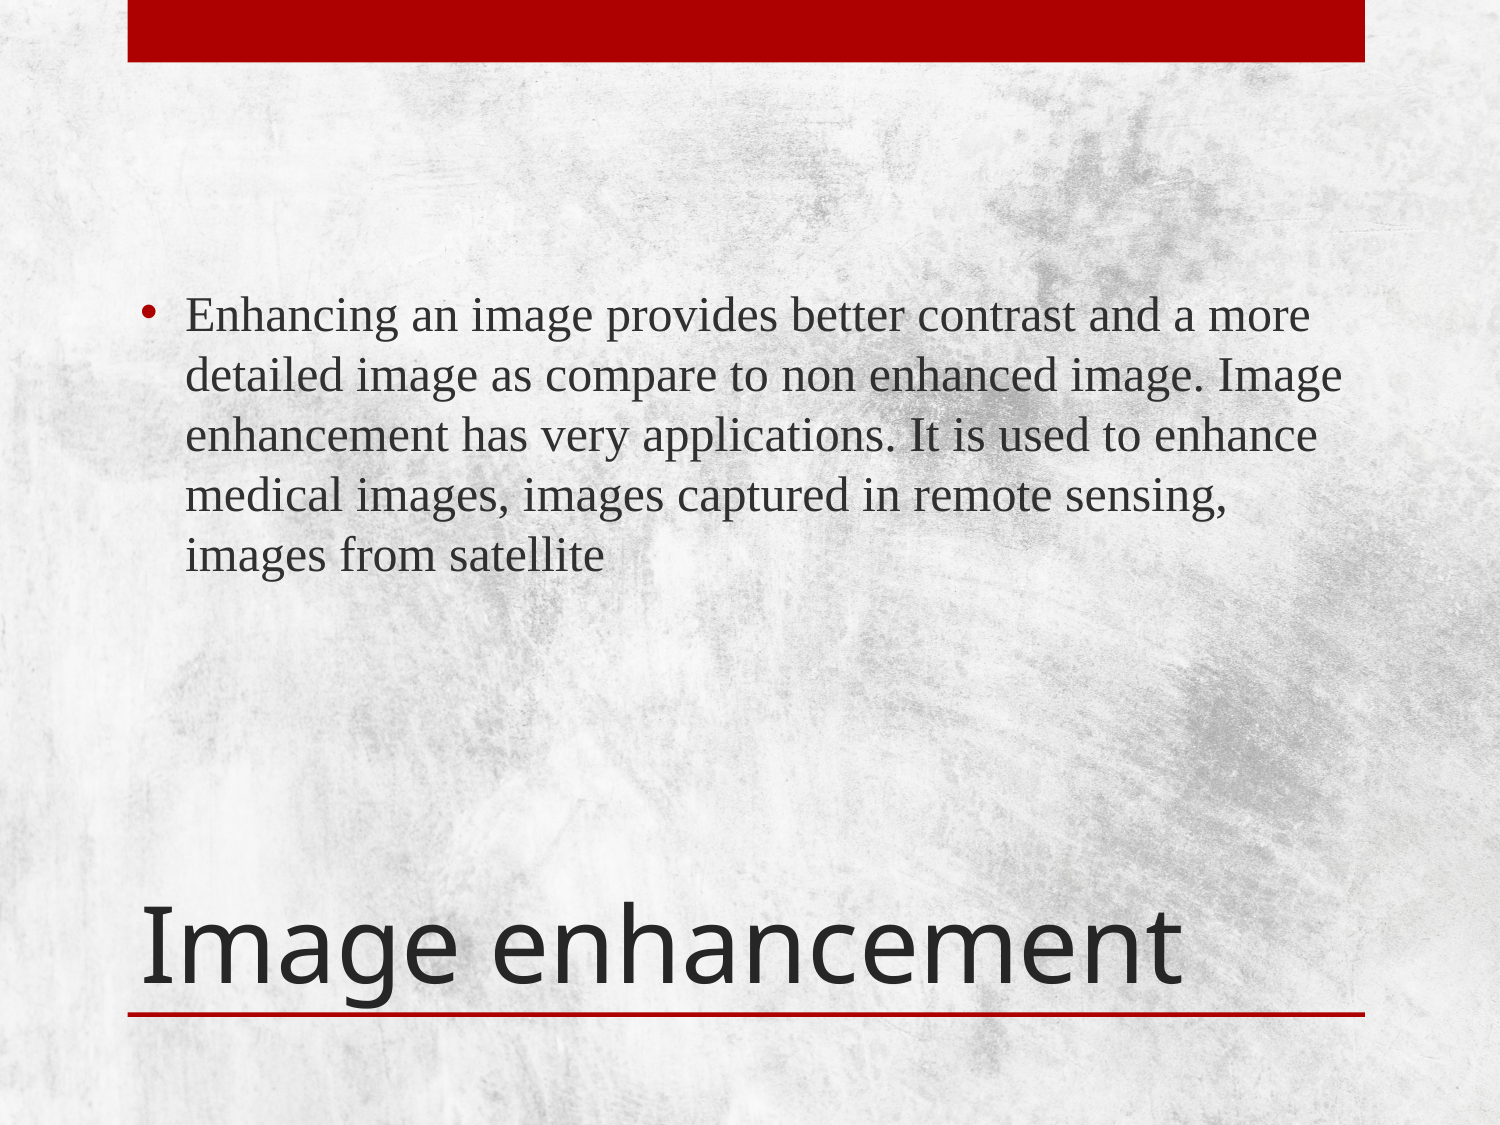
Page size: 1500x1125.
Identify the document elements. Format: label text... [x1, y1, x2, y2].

title Image enhancement [125, 750, 1238, 1013]
list Enhancing an image provides better contrast and a more detailed image as compare to non enhanced image. Image enhancement has very applications. It is used to enhance medical images, images captured in remote sensing, images from satellite [125, 112, 1363, 750]
picture [0, 0, 1500, 1125]
